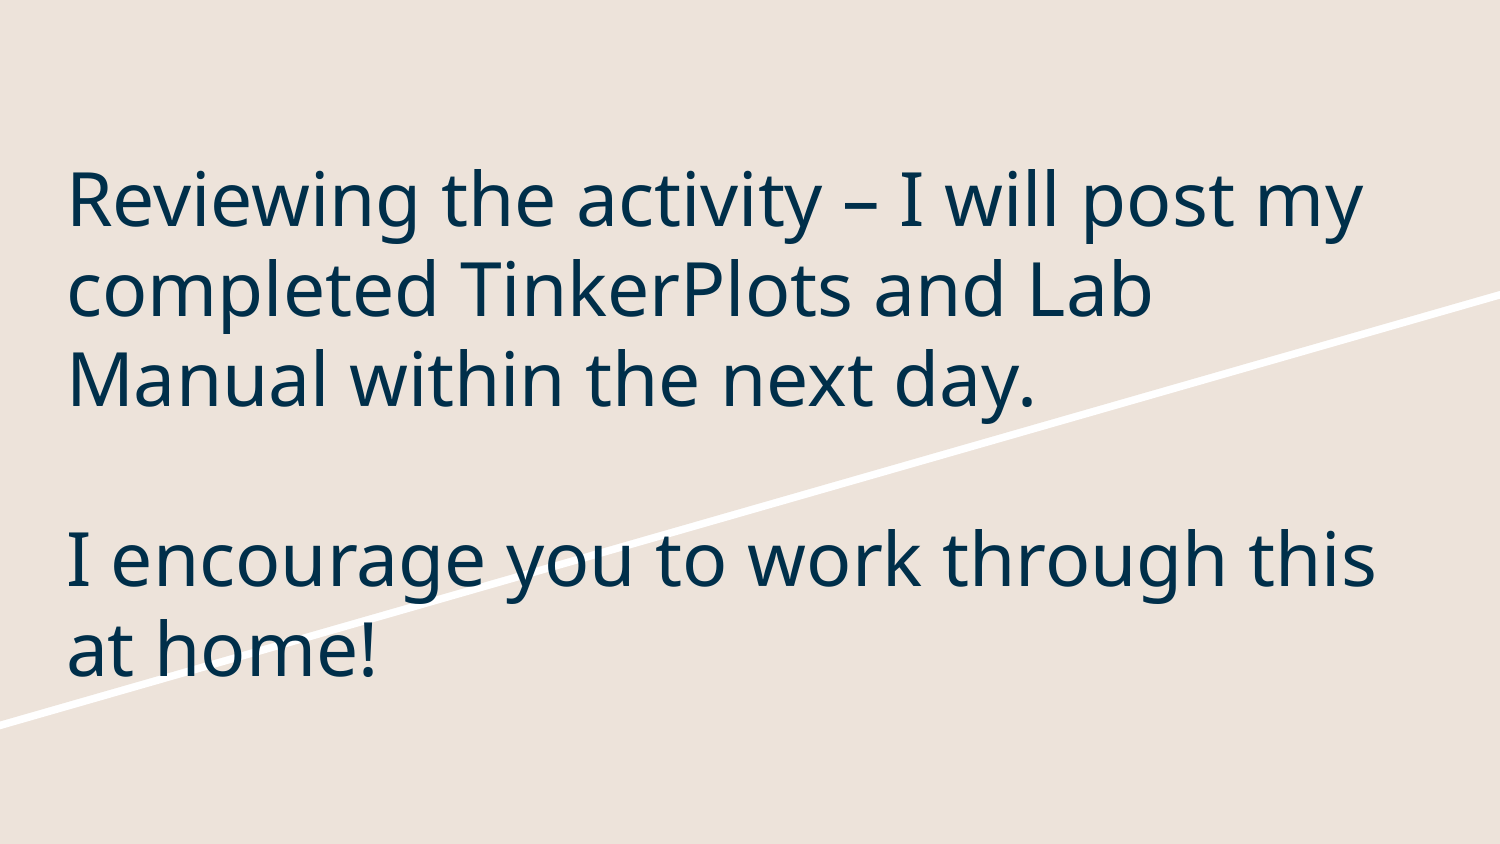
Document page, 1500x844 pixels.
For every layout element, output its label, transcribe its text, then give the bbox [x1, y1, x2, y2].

title Reviewing the activity – I will post my completed TinkerPlots and Lab Manual within the next day. I encourage you to work through this at home! [51, 92, 1449, 752]
